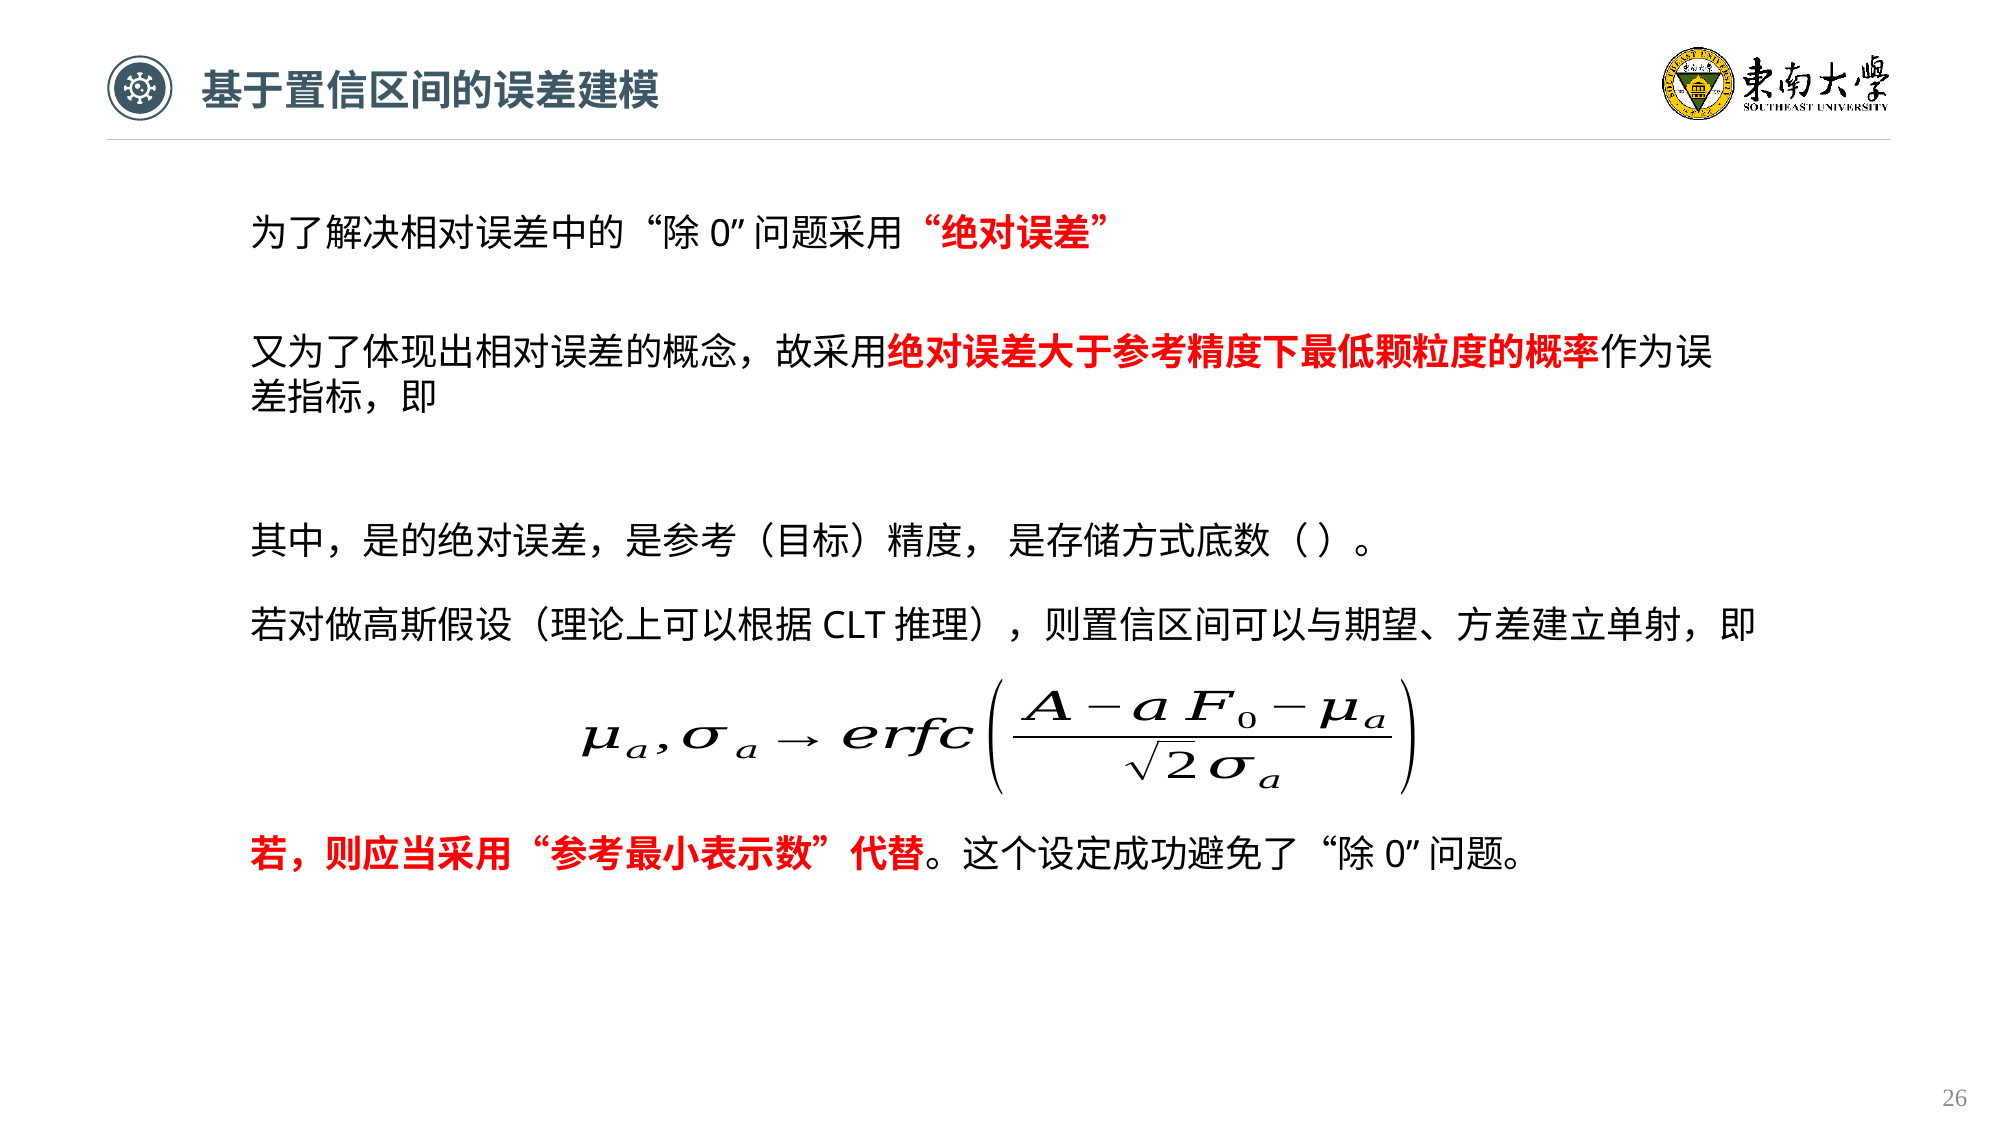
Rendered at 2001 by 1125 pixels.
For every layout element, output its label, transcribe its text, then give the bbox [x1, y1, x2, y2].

text_box 又为了体现出相对误差的概念，故采用绝对误差大于参考精度下最低颗粒度的概率作为误差指标，即 [235, 320, 1765, 425]
picture [1662, 47, 1889, 120]
text_box 基于置信区间的误差建模 [201, 56, 1284, 122]
